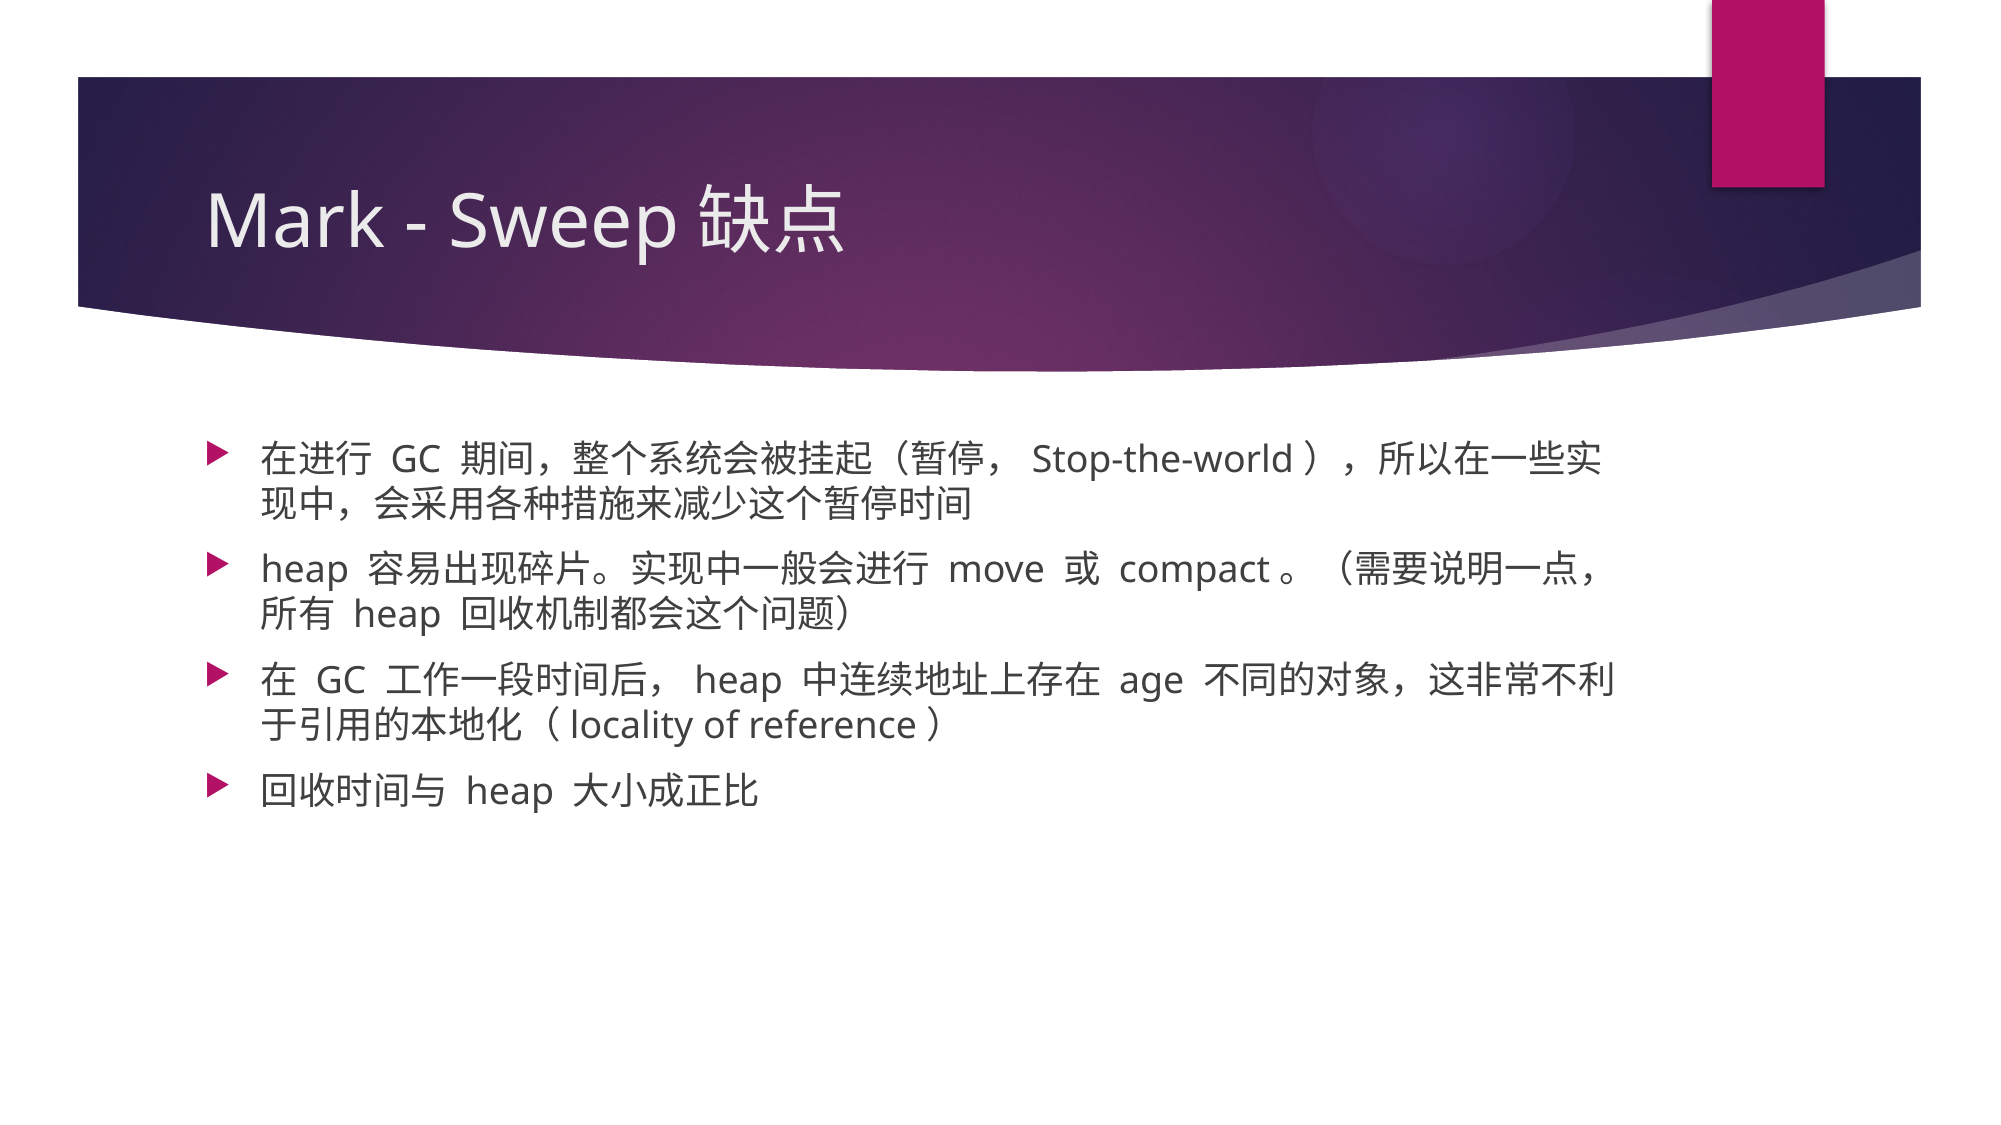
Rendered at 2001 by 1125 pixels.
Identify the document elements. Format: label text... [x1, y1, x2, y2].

title Mark - Sweep缺点 [189, 159, 1627, 276]
list 在进行 GC 期间，整个系统会被挂起（暂停，Stop-the-world），所以在一些实现中，会采用各种措施来减少这个暂停时间 heap 容易出现碎片。实现中一般会进行 move 或 compact。（需要说明一点，所有 heap 回收机制都会这个问题） 在 GC 工作一段时间后，heap 中连续地址上存在 age 不同的对象，这非常不利于引用的本地化（locality of reference） 回收时间与 heap 大小成正比 [189, 427, 1638, 988]
